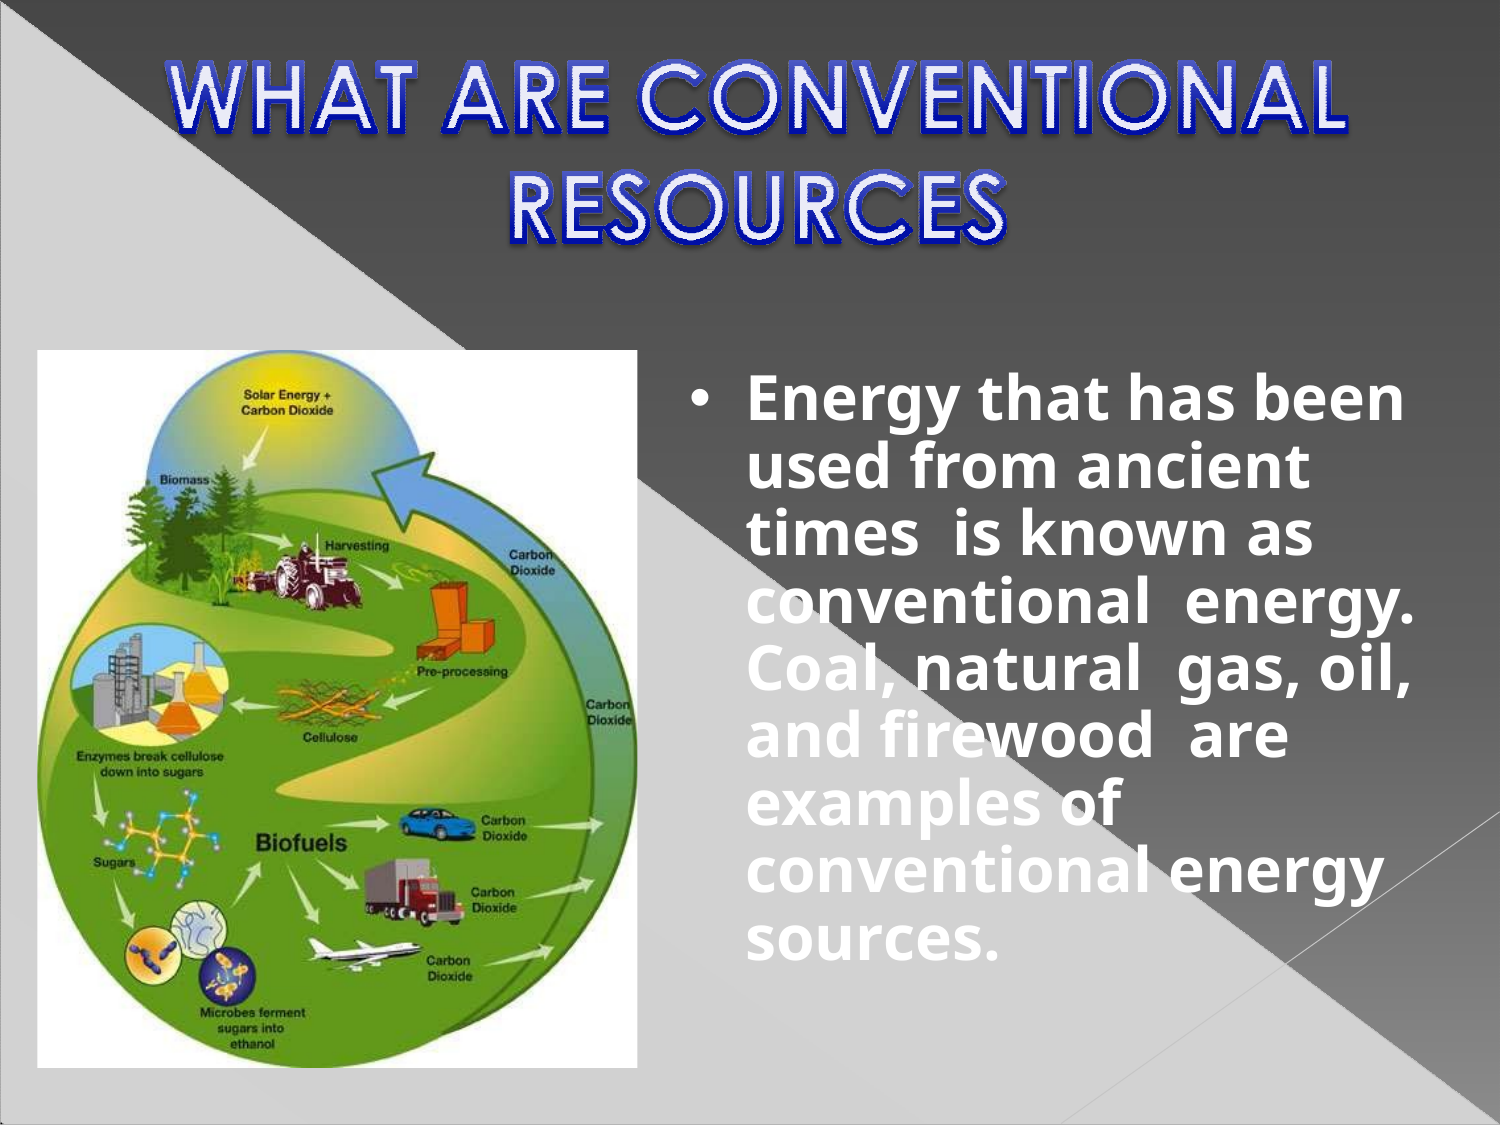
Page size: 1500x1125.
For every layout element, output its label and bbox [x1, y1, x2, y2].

text_box [0, 0, 1500, 1125]
